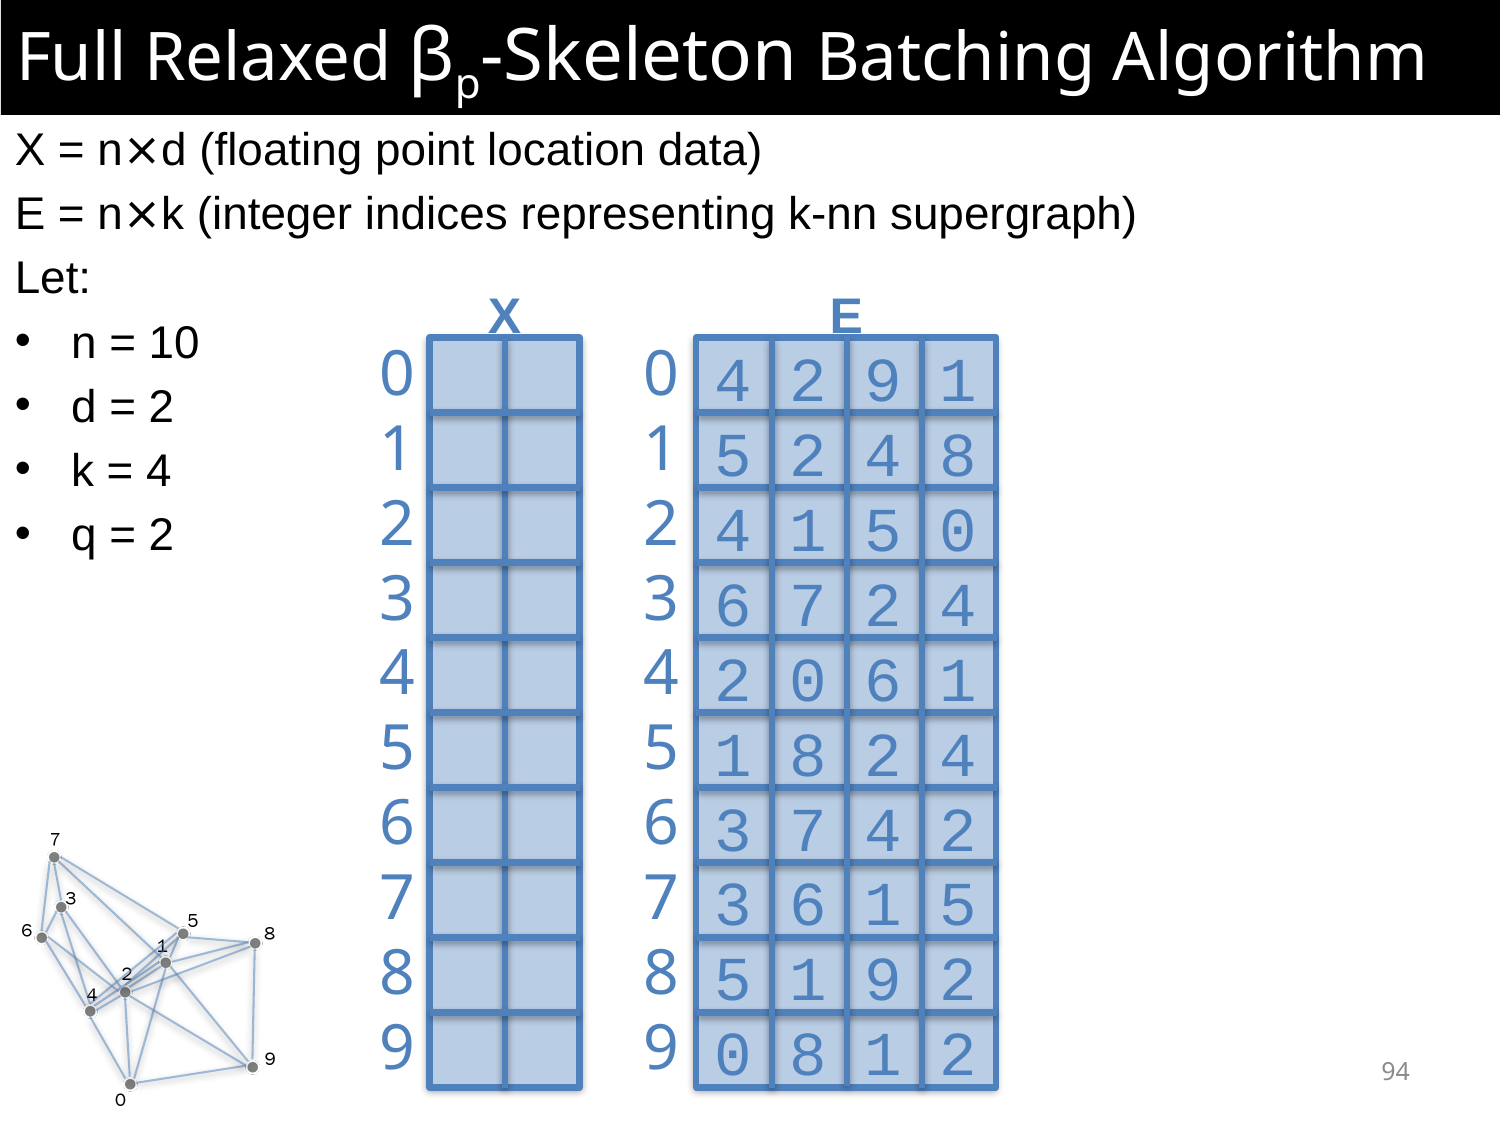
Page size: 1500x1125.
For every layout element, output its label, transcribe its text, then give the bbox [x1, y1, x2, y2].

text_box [627, 275, 998, 1098]
slide_number 94 [1074, 1042, 1425, 1103]
text_box Full Relaxed βp-Skeleton Batching Algorithm [0, 0, 1500, 115]
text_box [41, 856, 255, 1084]
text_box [363, 275, 580, 1098]
picture [9, 821, 288, 1122]
text_box X = n⨯d (floating point location data) E = n⨯k (integer indices representing k-nn supergraph) Let: n = 10 d = 2 k = 4 q = 2 [0, 115, 1500, 567]
